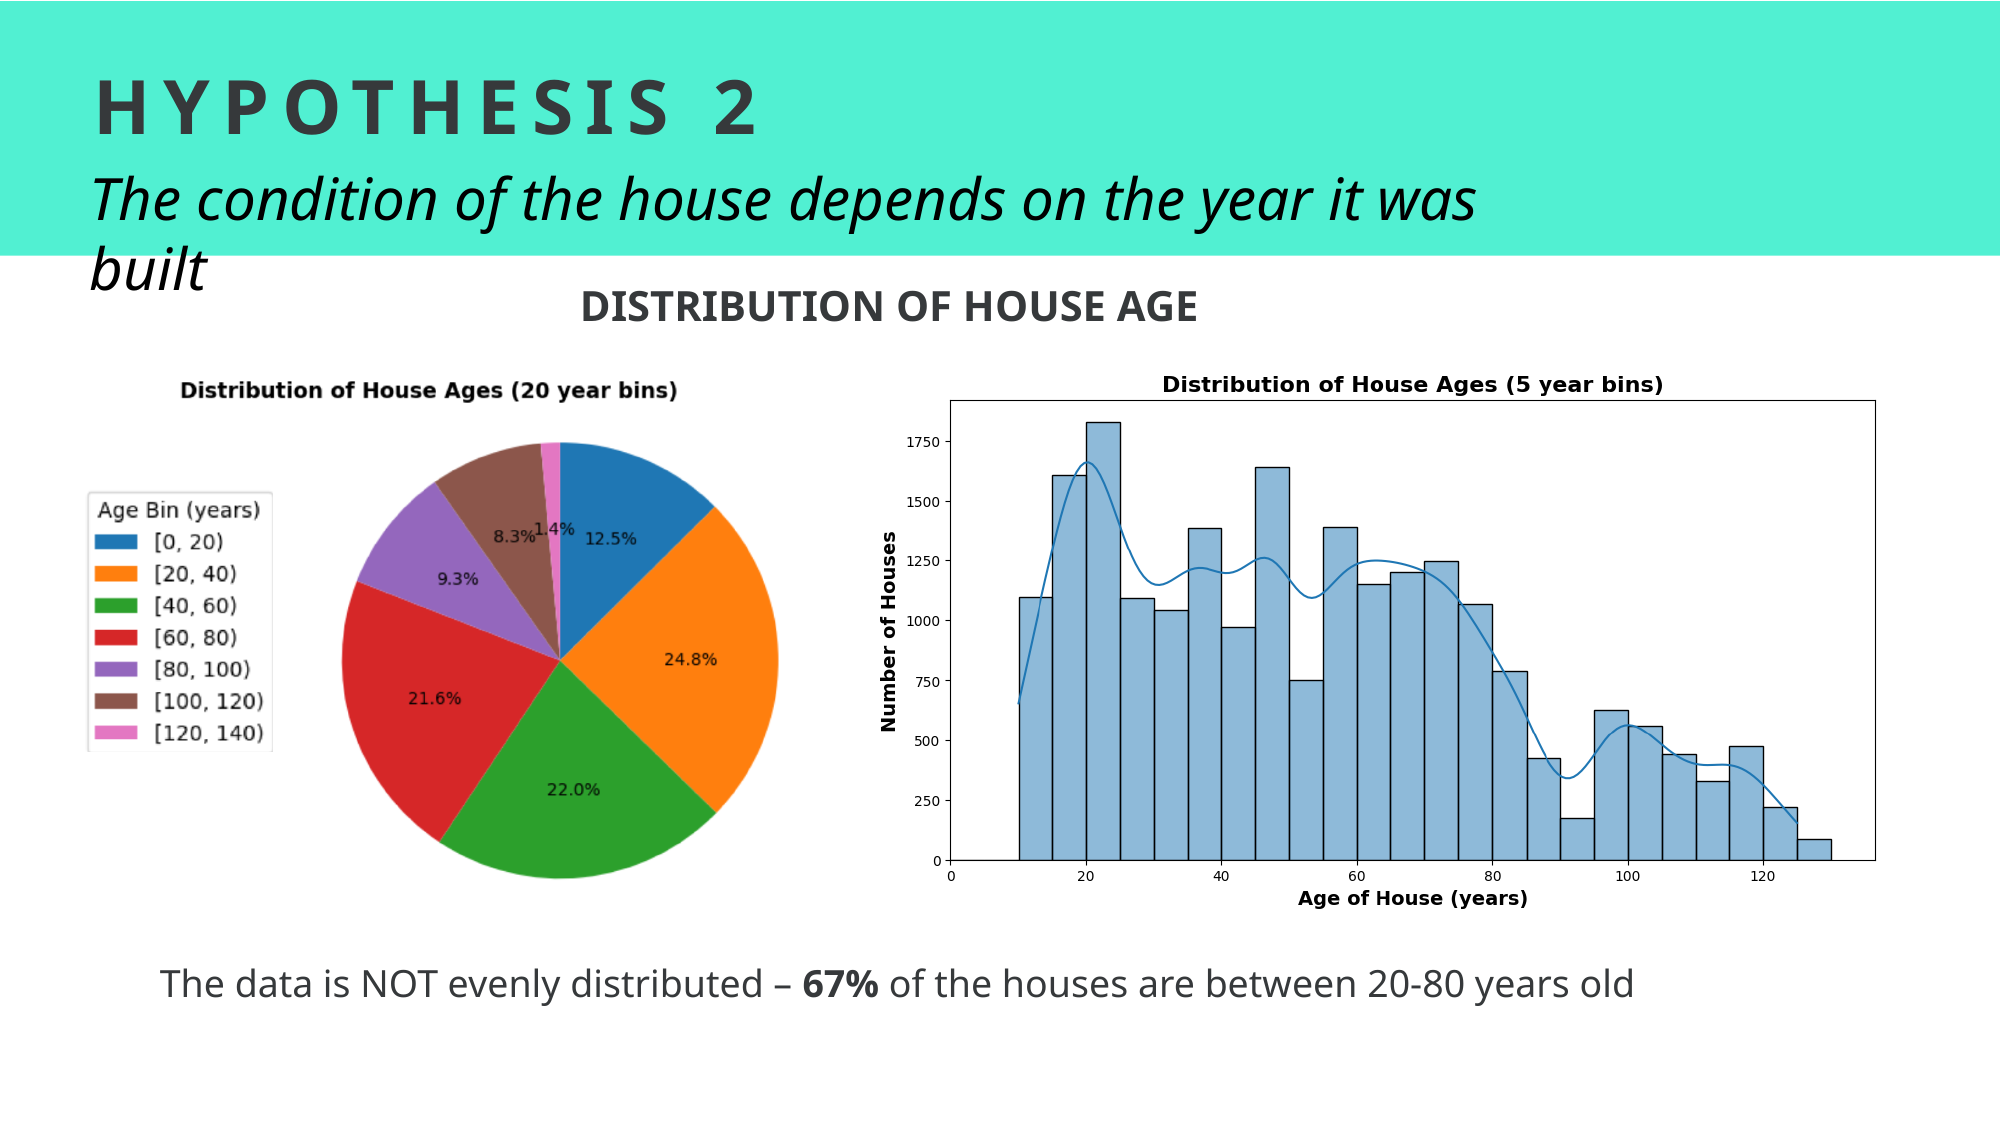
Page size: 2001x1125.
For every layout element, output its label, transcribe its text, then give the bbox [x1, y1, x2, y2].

picture [84, 485, 273, 752]
picture [178, 374, 679, 405]
text_box The condition of the house depends on the year it was built [75, 154, 1615, 310]
picture [317, 432, 803, 893]
text_box Distribution of House age [580, 254, 1368, 317]
picture [871, 366, 1884, 917]
title Hypothesis 2 [93, 67, 898, 151]
text_box [0, 1, 2000, 256]
text_box The data is NOT evenly distributed – 67% of the houses are between 20-80 years old [145, 953, 1651, 1013]
